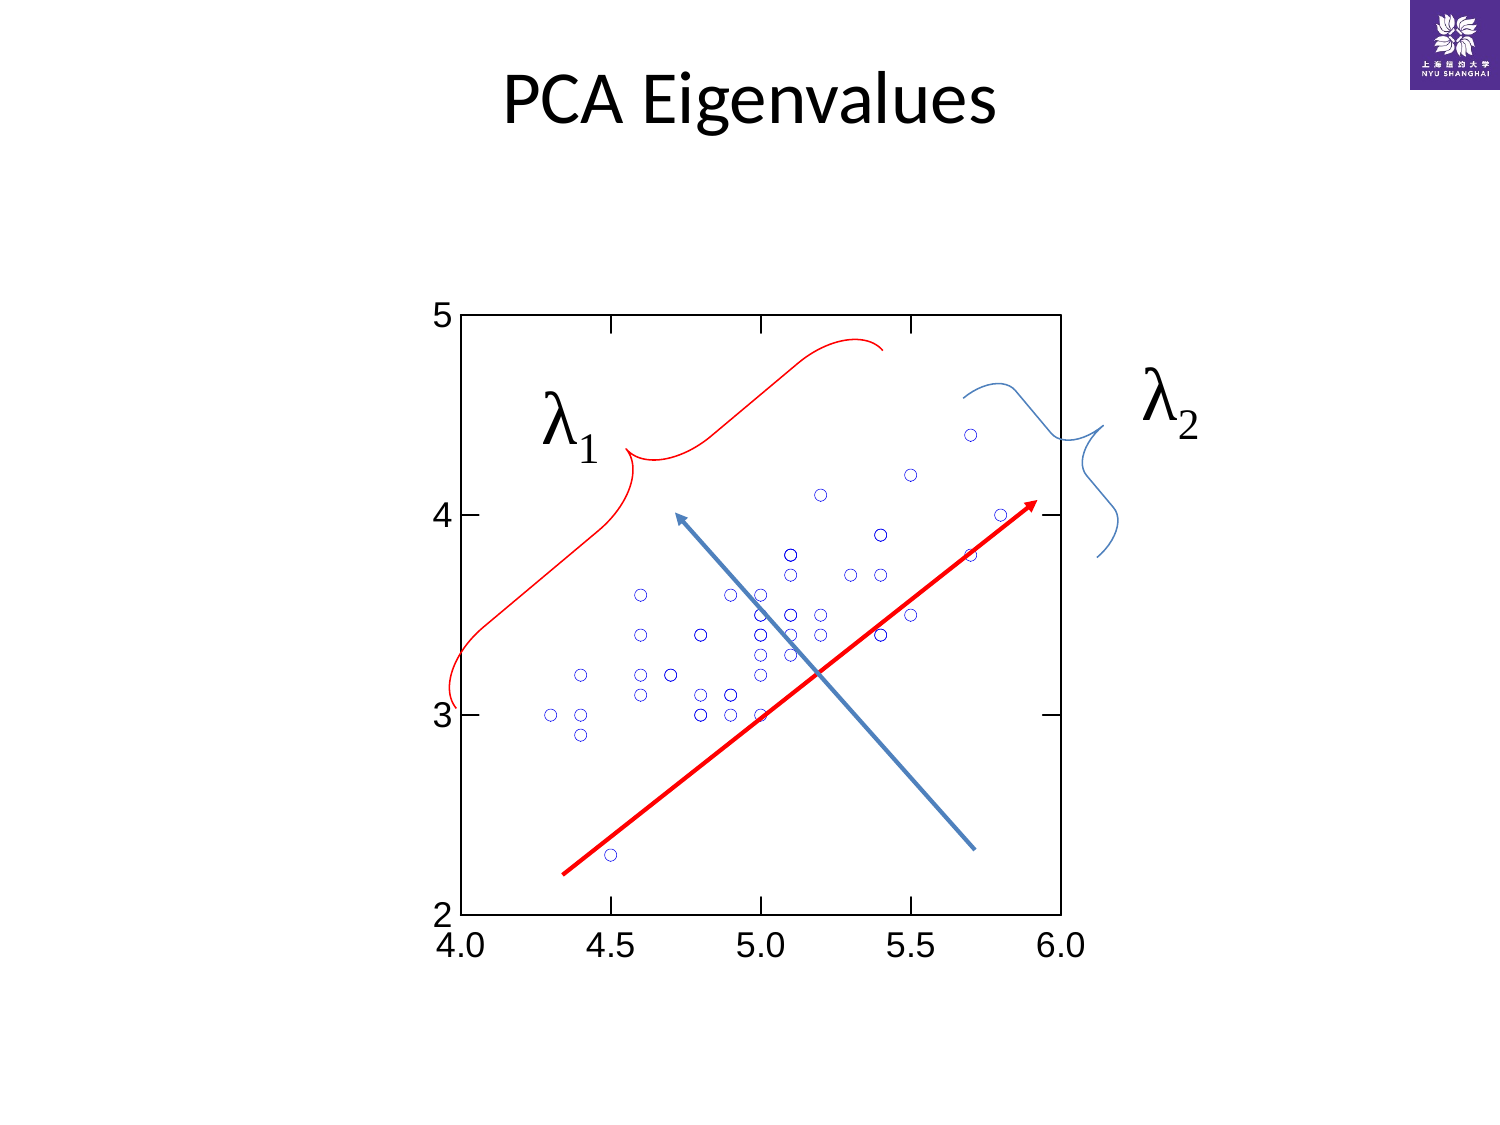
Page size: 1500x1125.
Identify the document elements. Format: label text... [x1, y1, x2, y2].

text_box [362, 362, 1038, 876]
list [408, 263, 1092, 360]
title PCA Eigenvalues [75, 0, 1425, 188]
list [408, 859, 1092, 1005]
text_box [674, 337, 1217, 851]
picture [1425, 0, 1500, 90]
